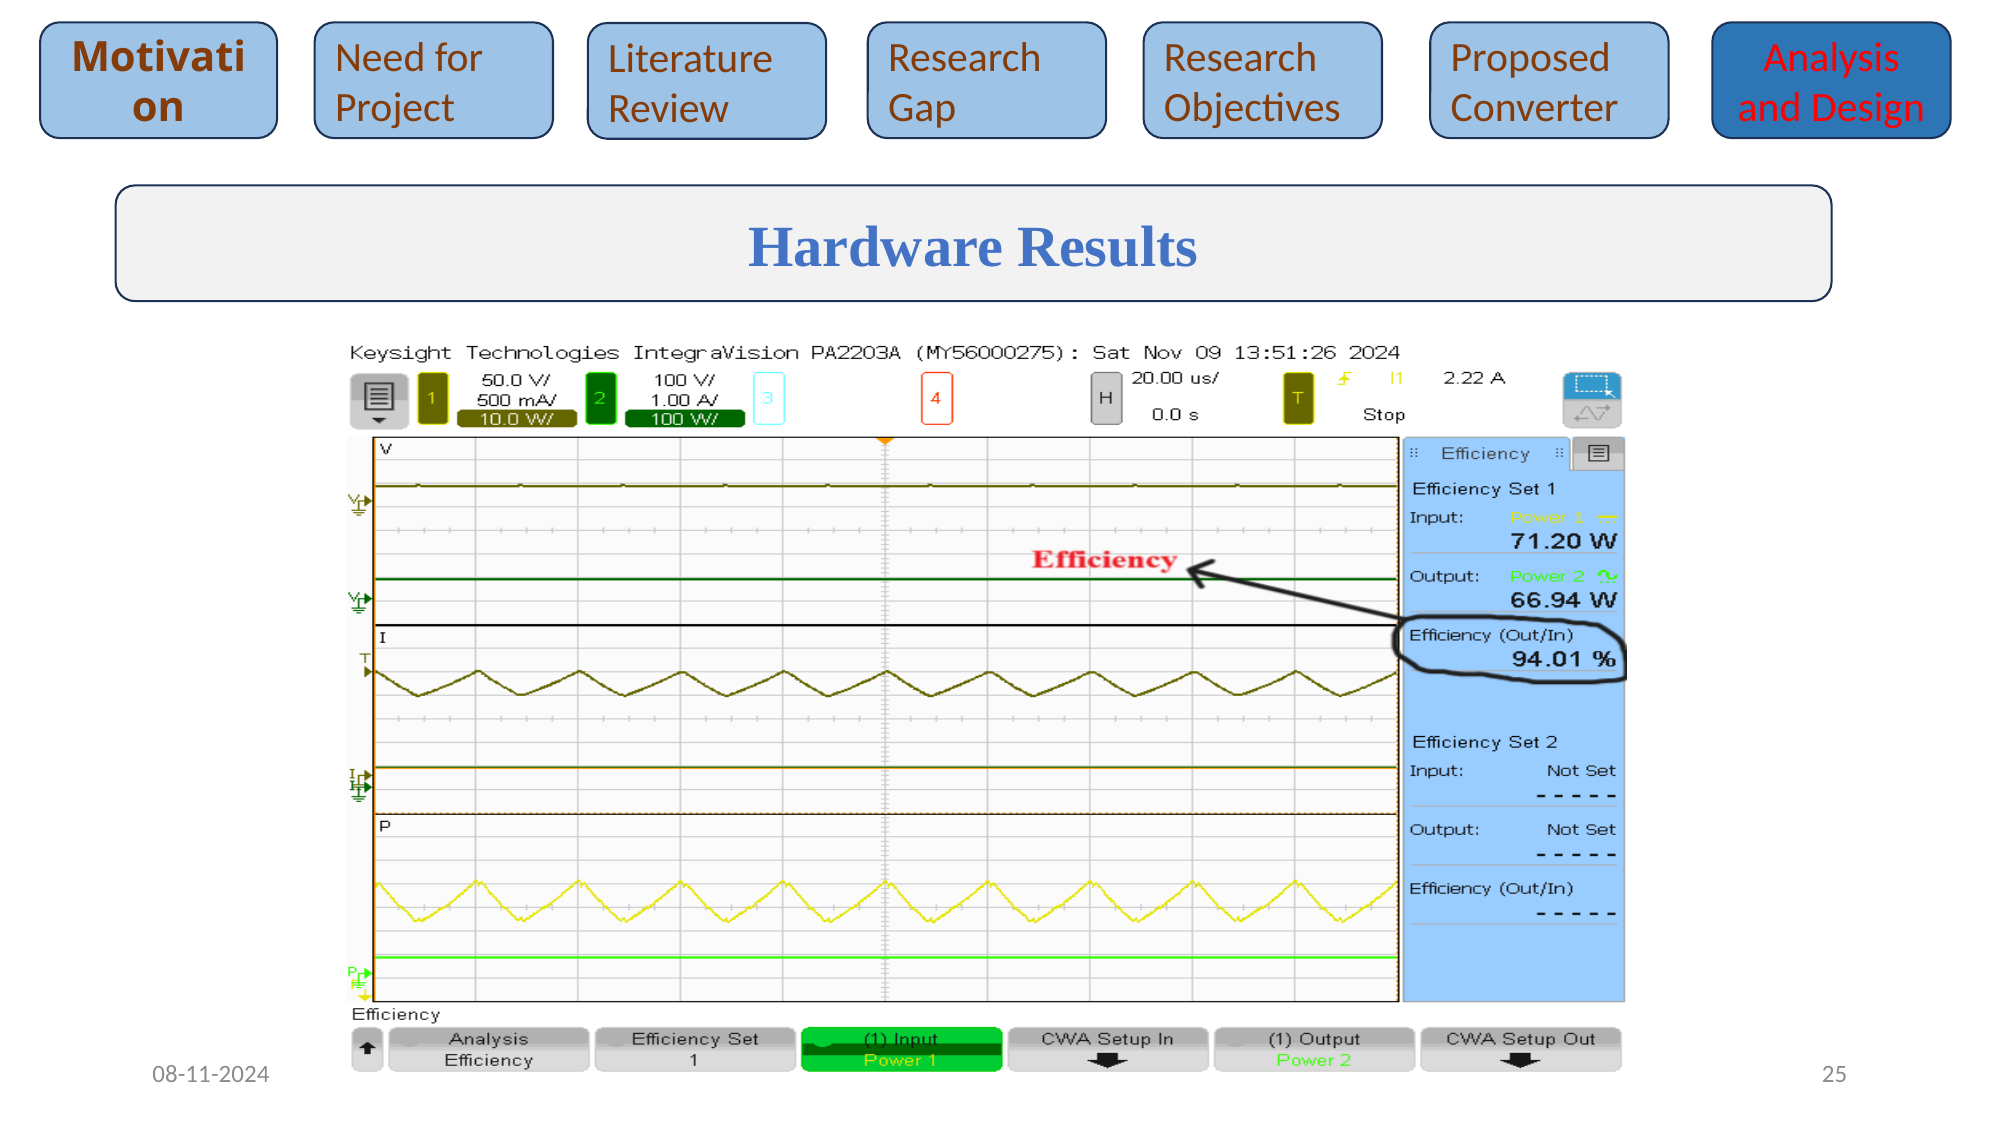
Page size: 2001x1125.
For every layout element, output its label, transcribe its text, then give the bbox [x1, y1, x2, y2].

text_box Literature Review [586, 21, 828, 140]
text_box Hardware Results [114, 184, 1833, 303]
text_box Analysis and Design [1711, 21, 1952, 140]
text_box Motivation [39, 21, 279, 140]
text_box Research Gap [866, 21, 1108, 140]
slide_number 25 [1412, 1042, 1863, 1103]
text_box Proposed Converter [1429, 21, 1670, 140]
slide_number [137, 1042, 588, 1103]
picture [347, 339, 1627, 1073]
text_box Need for Project [313, 21, 555, 140]
text_box Research Objectives [1142, 21, 1384, 140]
